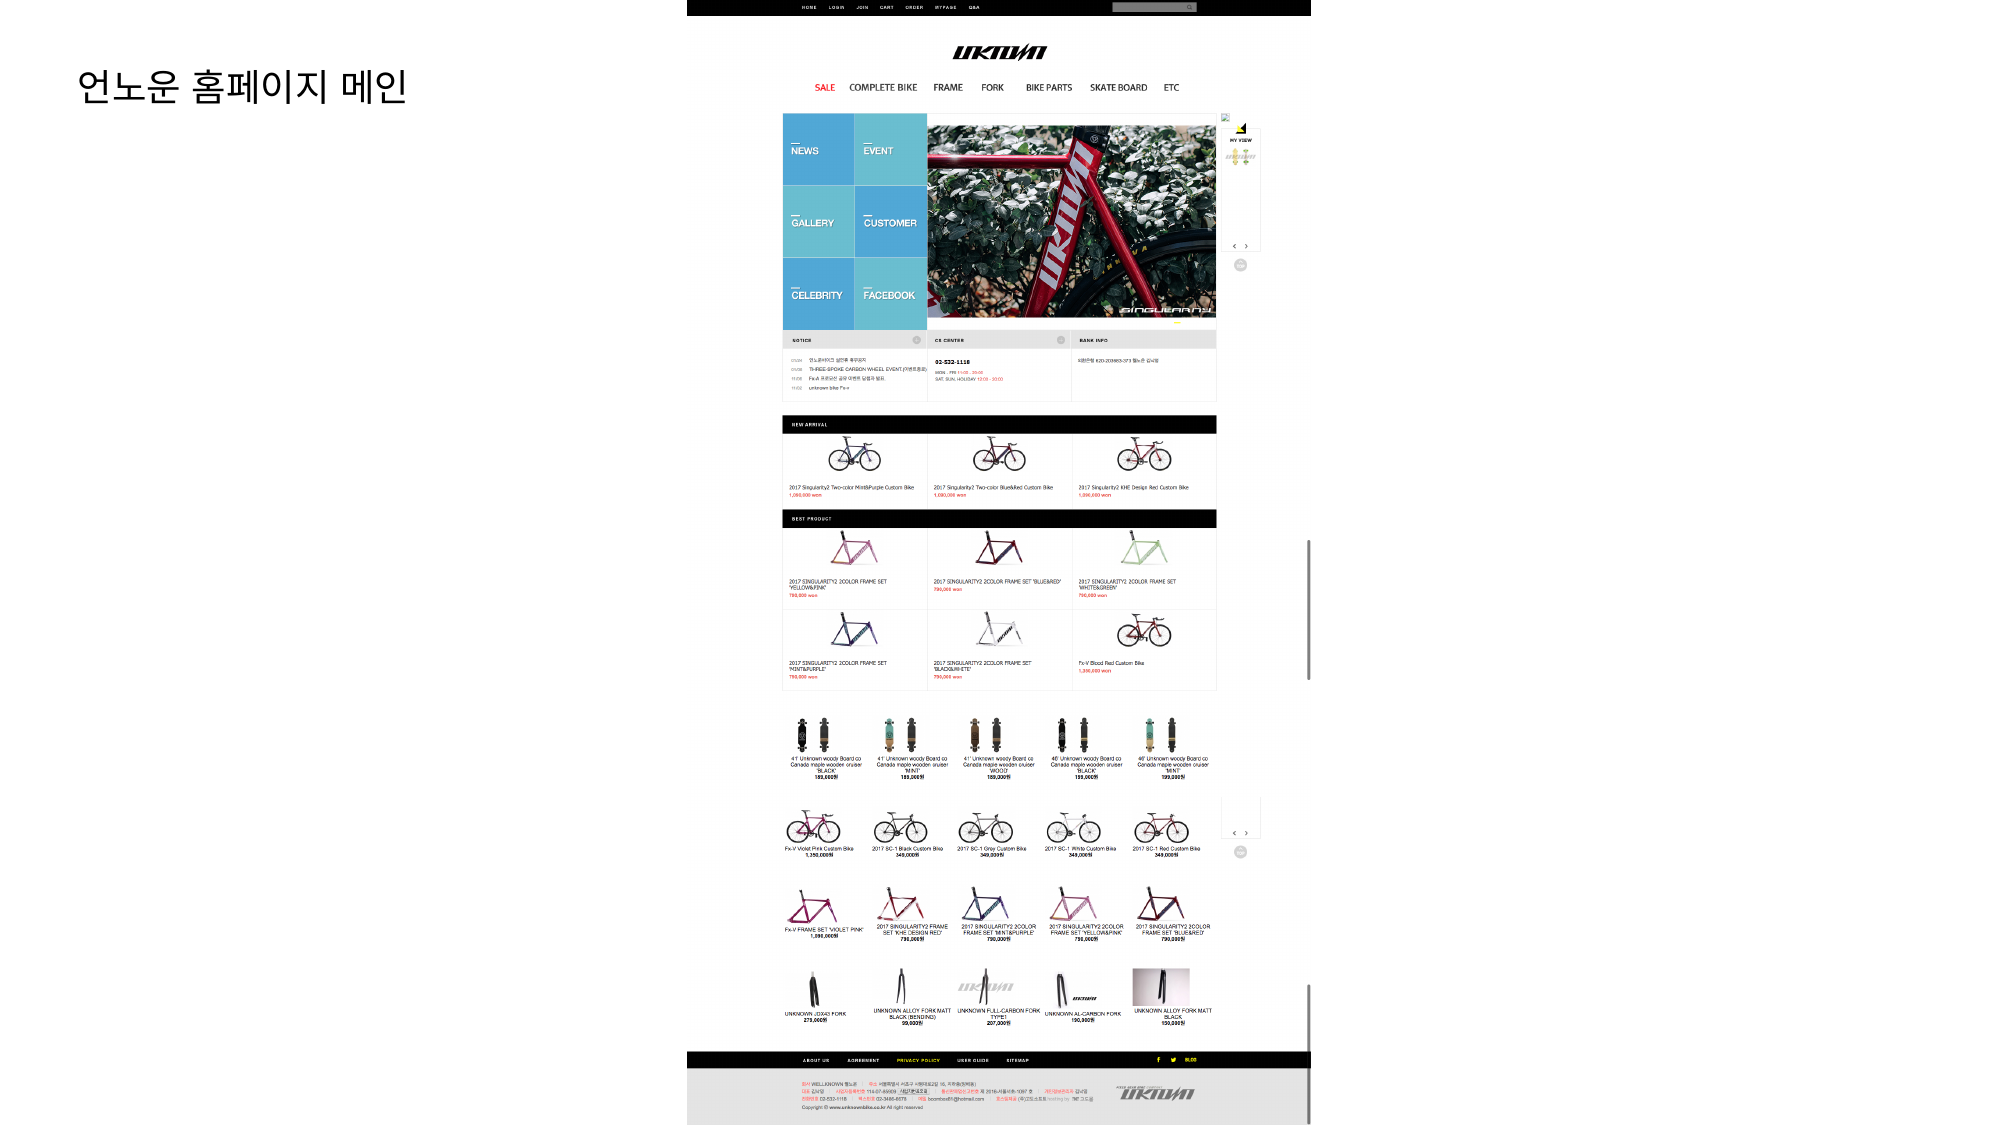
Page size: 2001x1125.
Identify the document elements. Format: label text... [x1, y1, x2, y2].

picture [687, 0, 1311, 1125]
text_box 언노운 홈페이지 메인 [63, 56, 467, 116]
